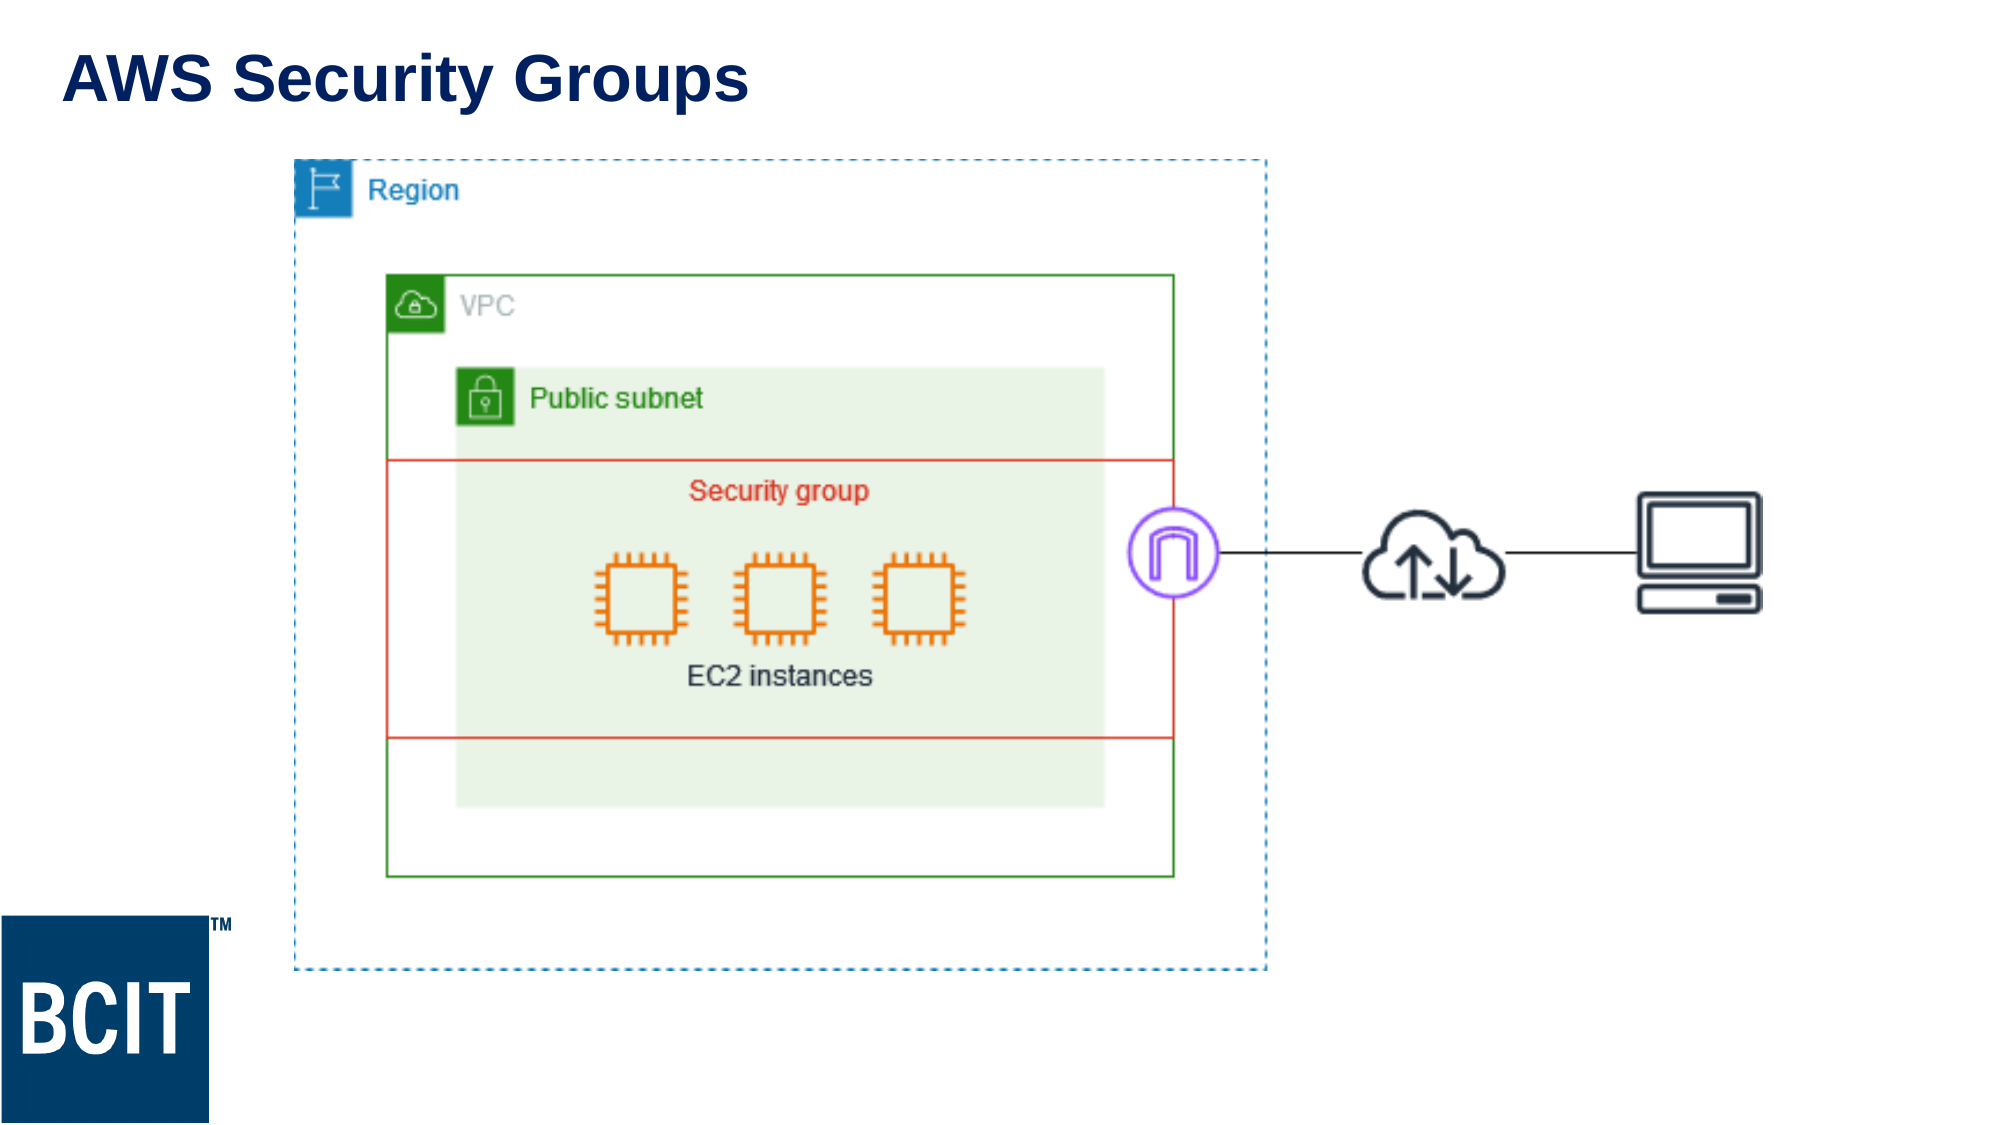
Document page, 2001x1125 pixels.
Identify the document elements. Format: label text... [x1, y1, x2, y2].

picture [294, 159, 1763, 972]
picture [0, 913, 233, 1125]
text_box AWS Security Groups [46, 26, 776, 122]
